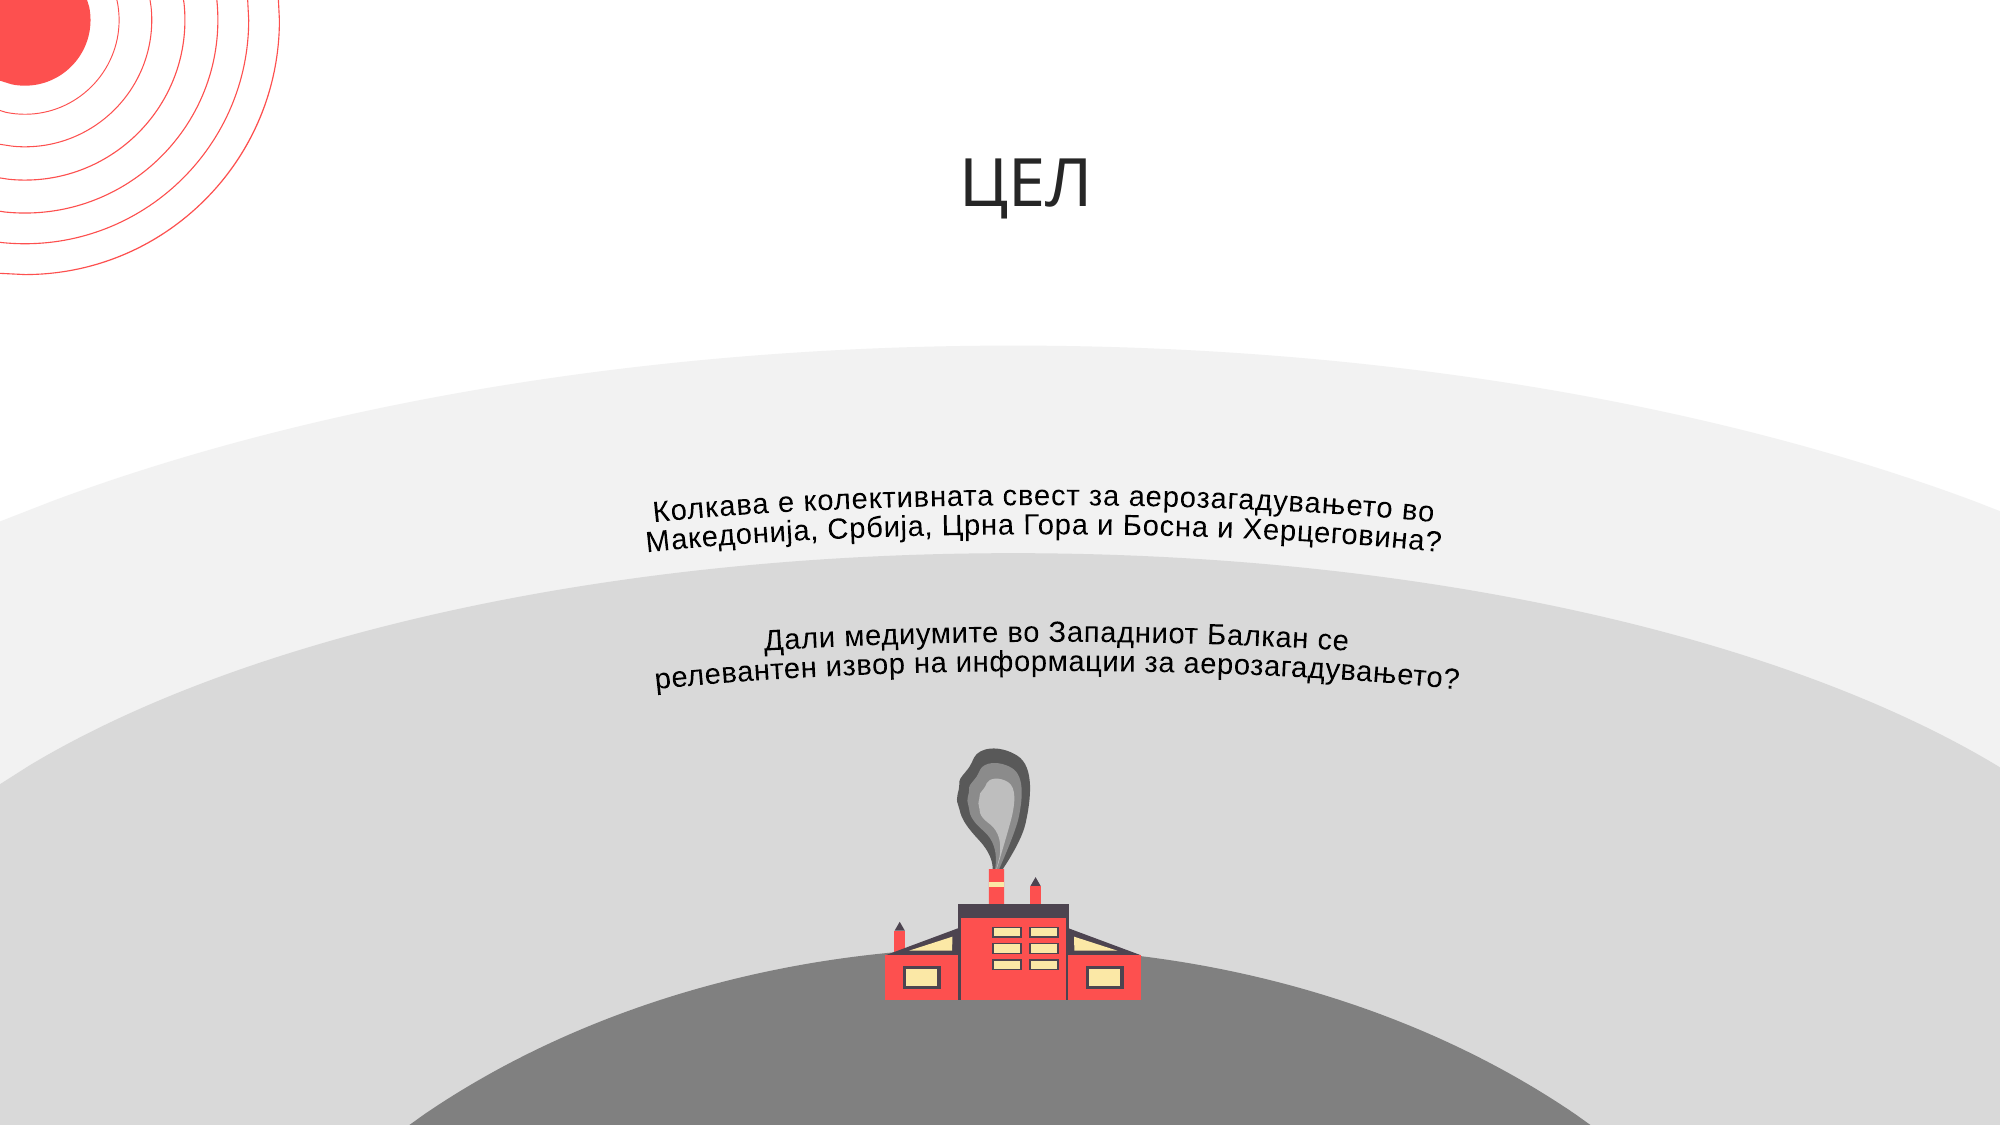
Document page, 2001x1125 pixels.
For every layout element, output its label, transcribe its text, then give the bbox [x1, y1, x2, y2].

text_box [0, 0, 186, 181]
text_box [0, 0, 250, 245]
text_box [0, 0, 91, 86]
text_box [0, 344, 2000, 783]
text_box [885, 748, 1141, 1000]
text_box [0, 0, 219, 214]
text_box [0, 0, 280, 276]
text_box [407, 952, 1593, 1125]
text_box ЦЕЛ [944, 132, 1108, 228]
text_box [0, 553, 2000, 1125]
